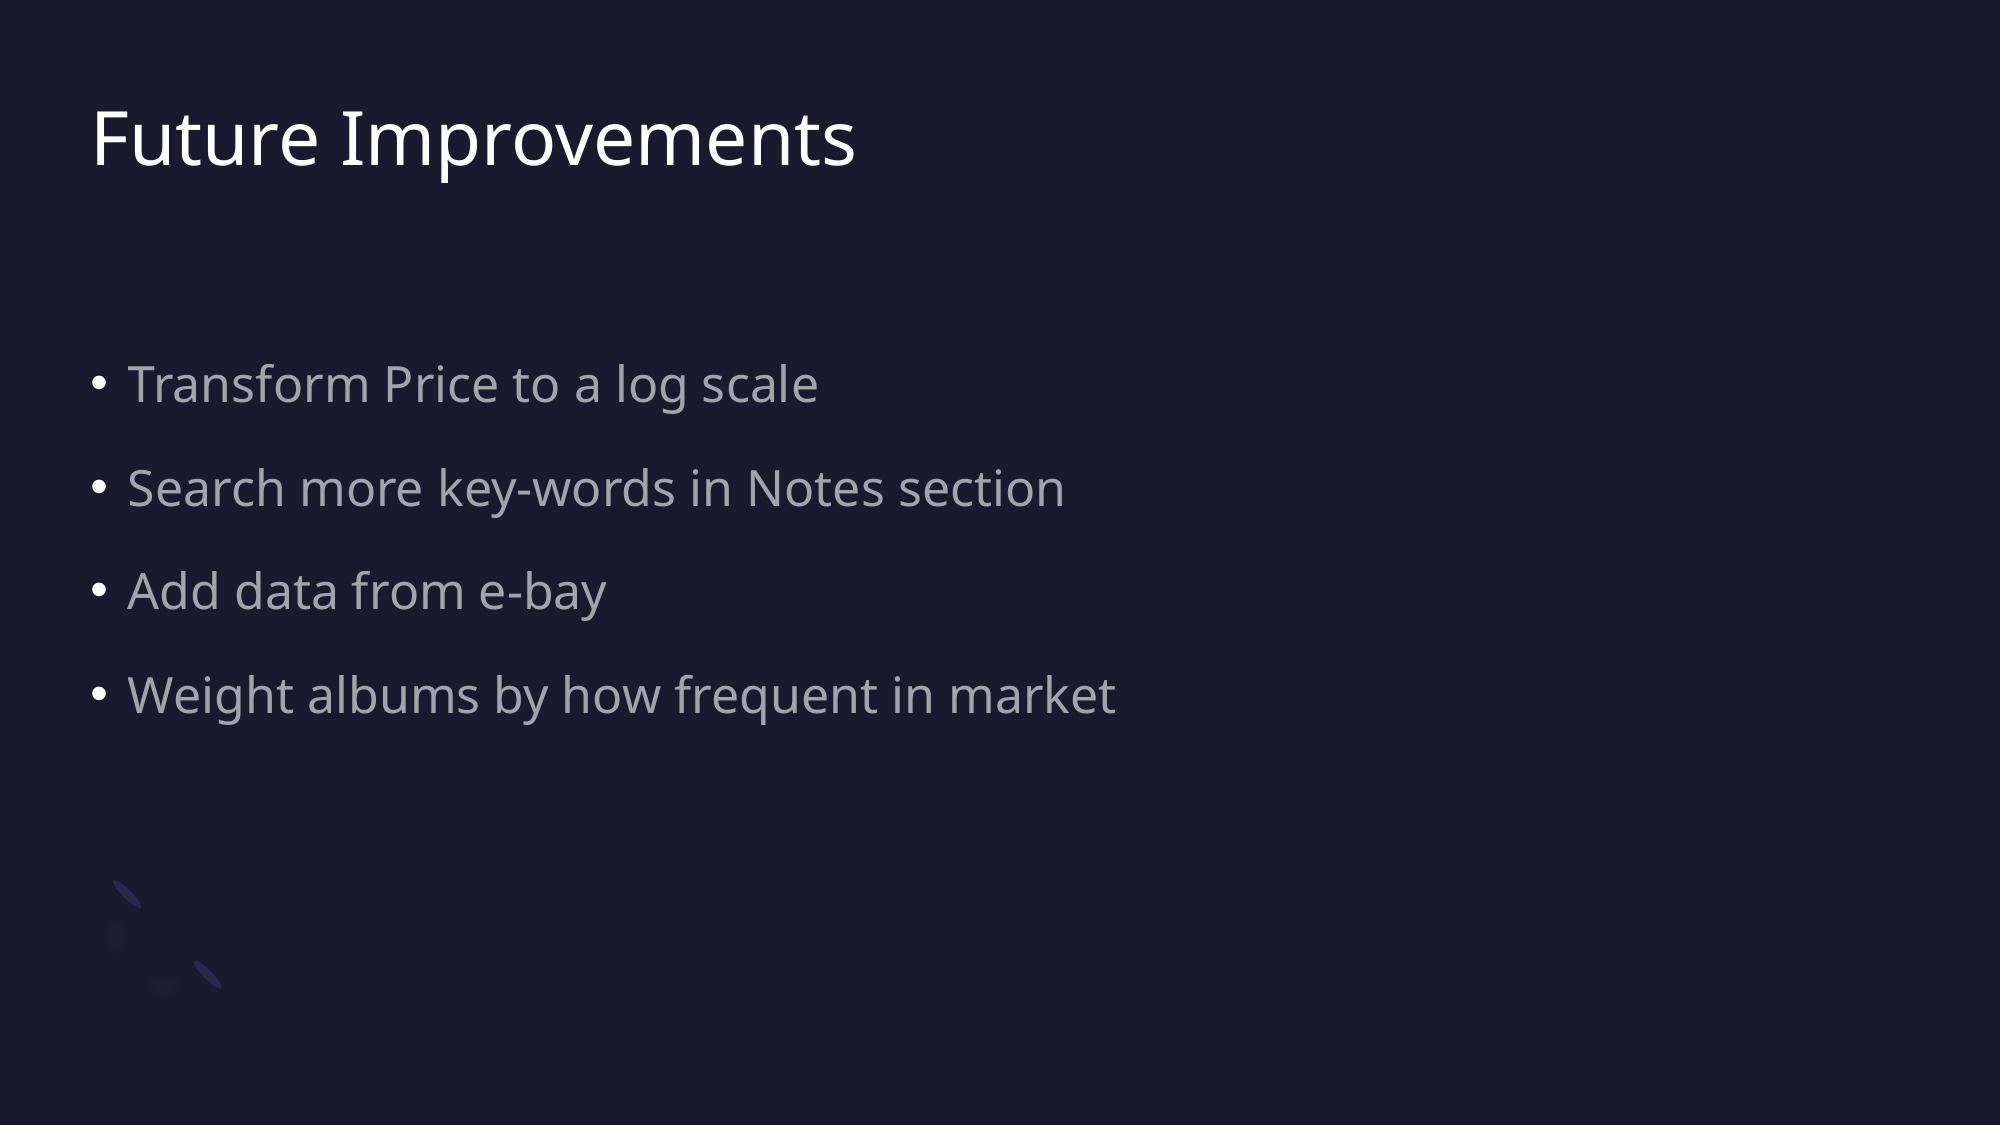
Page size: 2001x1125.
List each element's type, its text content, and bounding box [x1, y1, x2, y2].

list Transform Price to a log scale Search more key-words in Notes section Add data from e-bay Weight albums by how frequent in market [90, 346, 1910, 1000]
title Future Improvements [90, 90, 1910, 309]
